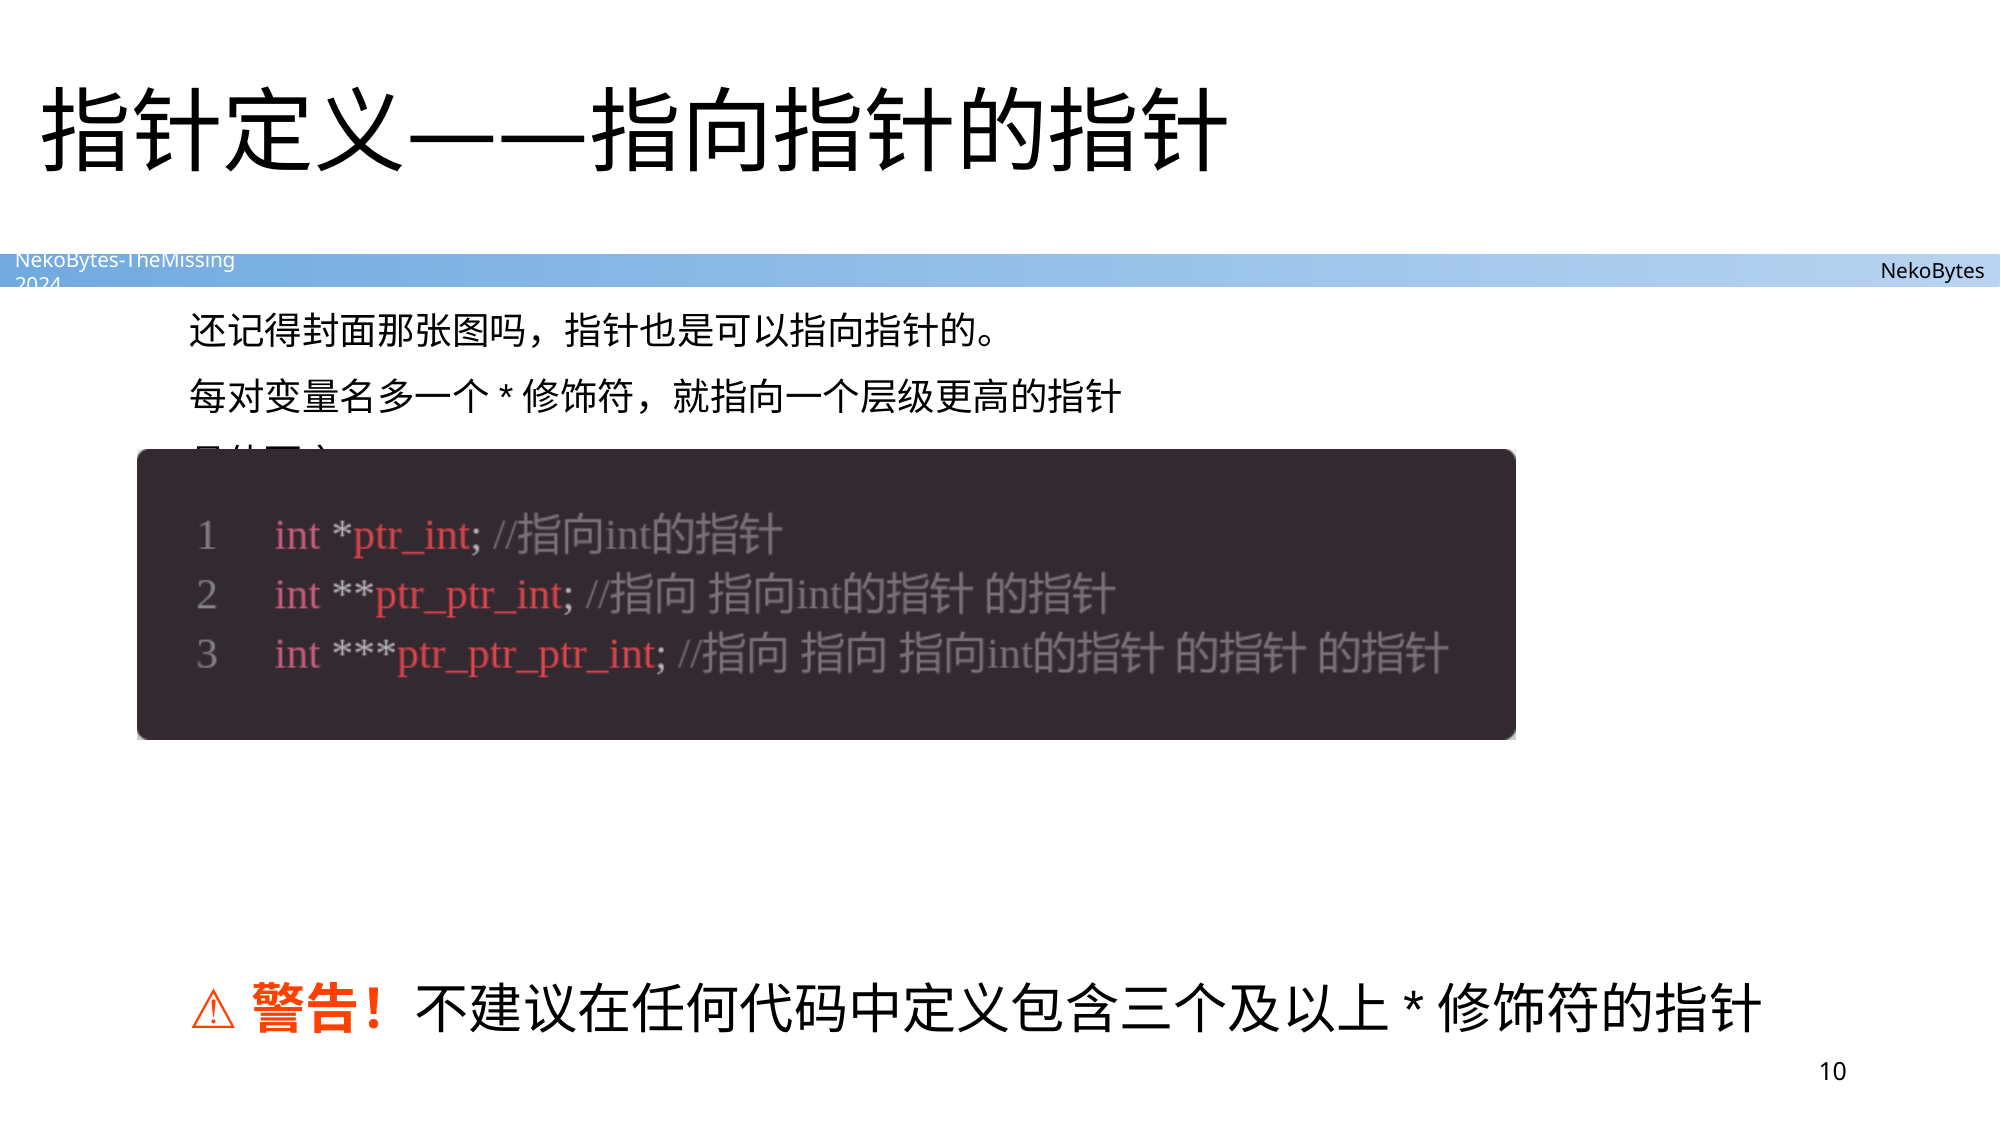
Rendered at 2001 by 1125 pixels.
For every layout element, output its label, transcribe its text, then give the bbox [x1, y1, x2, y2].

picture [137, 449, 1516, 740]
title 指针定义——指向指针的指针 [39, 73, 1764, 183]
slide_number 10 [1412, 1042, 1862, 1103]
list 还记得封面那张图吗，指针也是可以指向指针的。 每对变量名多一个*修饰符，就指向一个层级更高的指针 具体而言： ⚠️警告！不建议在任何代码中定义包含三个及以上*修饰符的指针 [137, 299, 1862, 1013]
